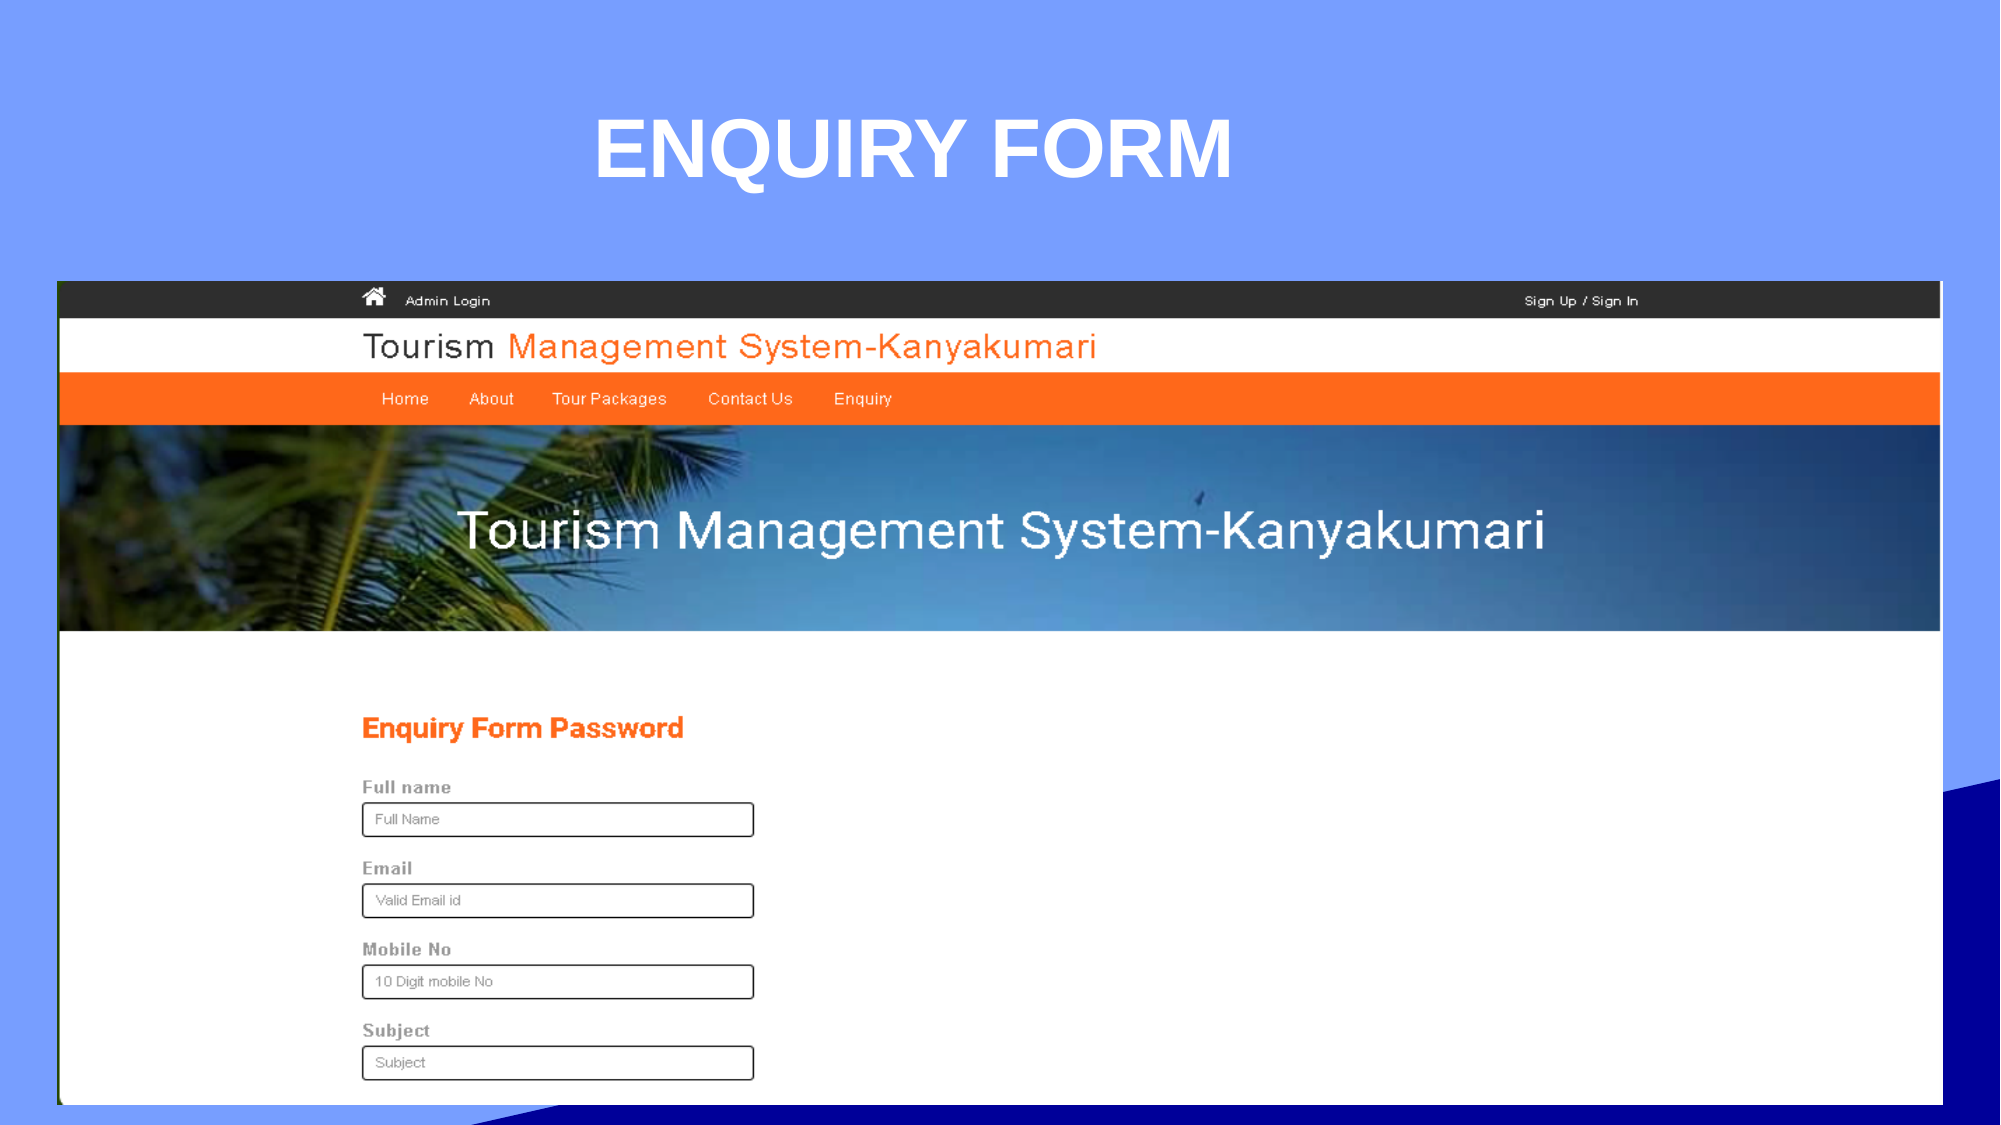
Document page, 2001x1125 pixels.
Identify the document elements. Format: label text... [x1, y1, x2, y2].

picture [57, 281, 1943, 1105]
text_box ENQUIRY FORM [578, 87, 1486, 202]
